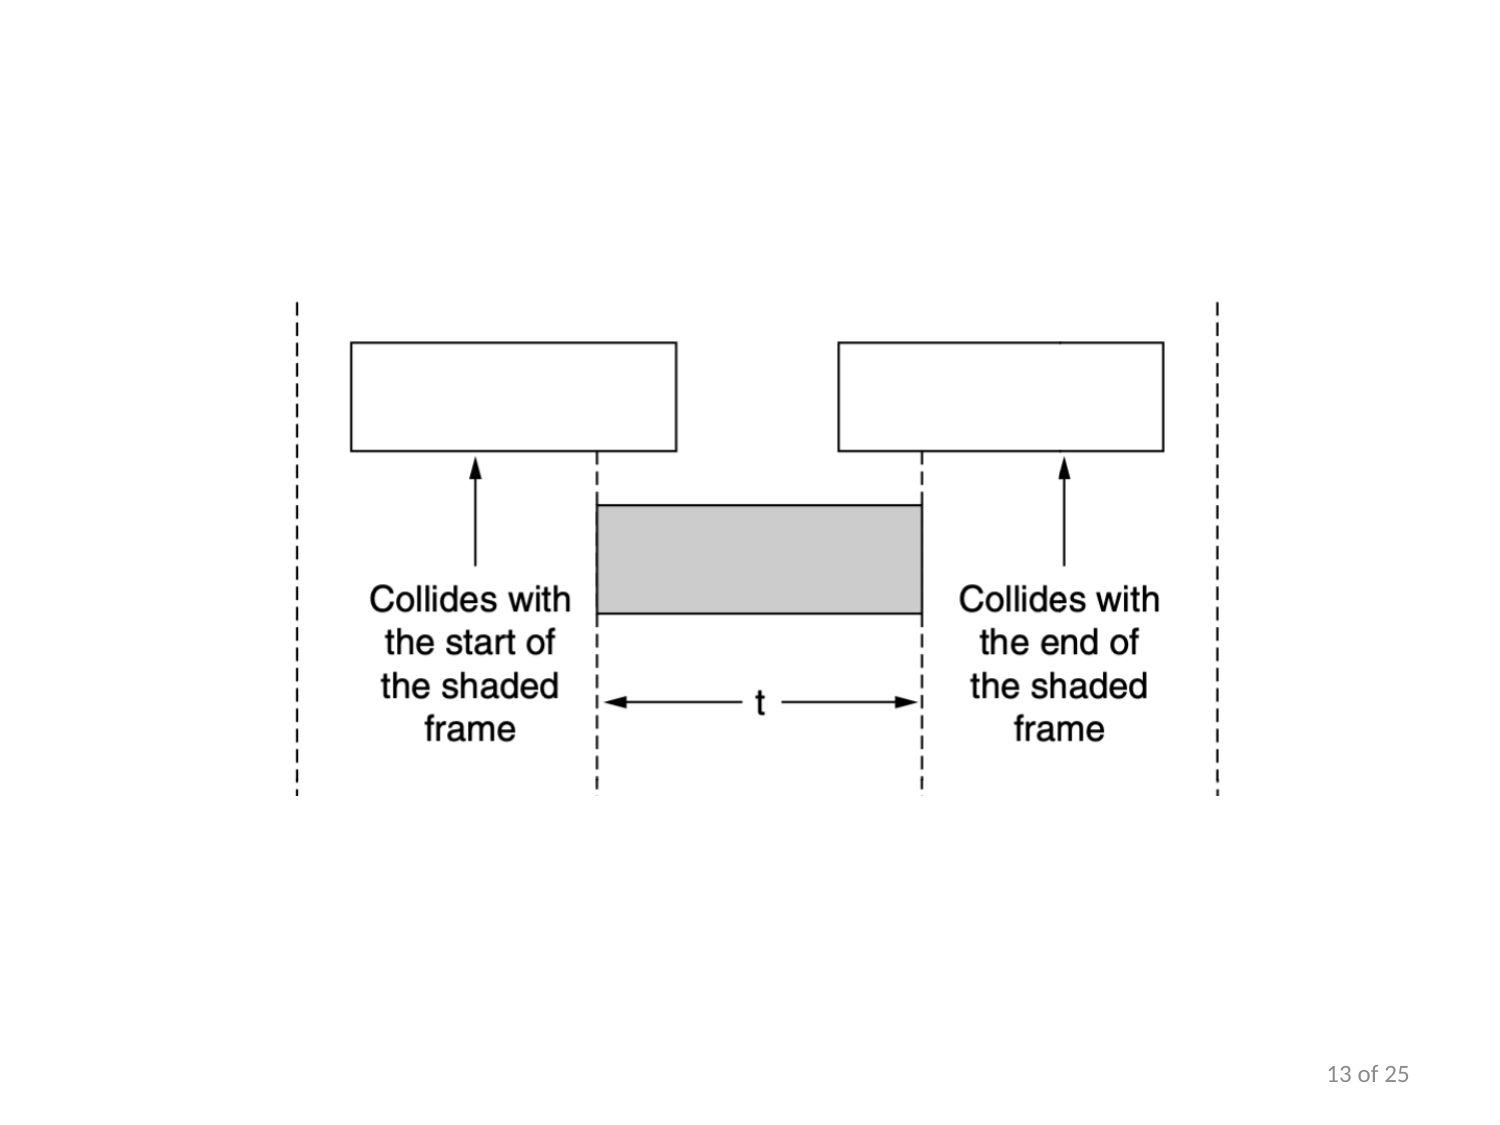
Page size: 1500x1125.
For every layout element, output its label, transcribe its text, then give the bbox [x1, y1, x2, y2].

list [249, 287, 1294, 796]
slide_number 13 of 25 [1074, 1042, 1425, 1103]
